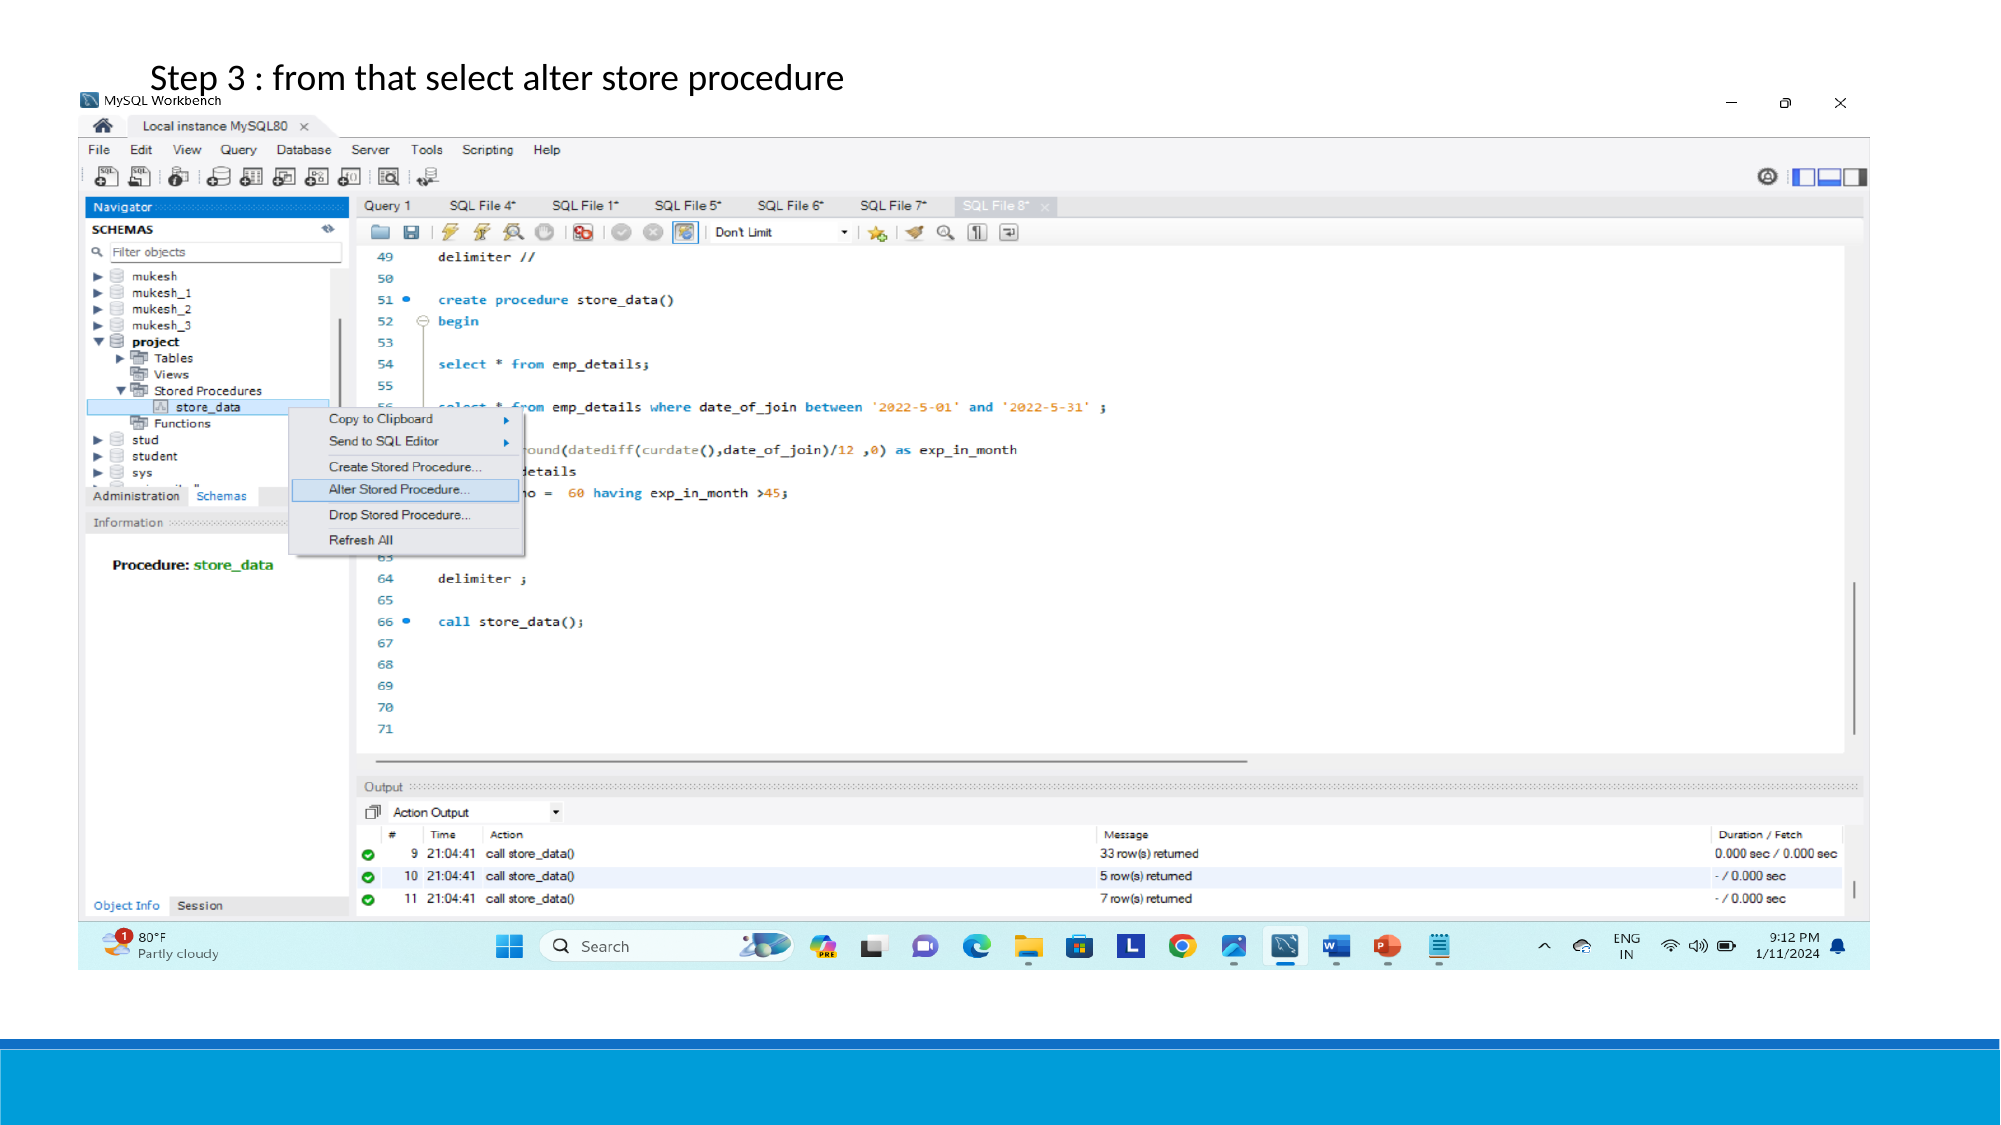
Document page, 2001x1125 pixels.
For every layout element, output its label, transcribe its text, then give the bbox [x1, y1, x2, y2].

picture [77, 88, 1870, 970]
text_box Step 3 : from that select alter store procedure [135, 45, 1683, 86]
